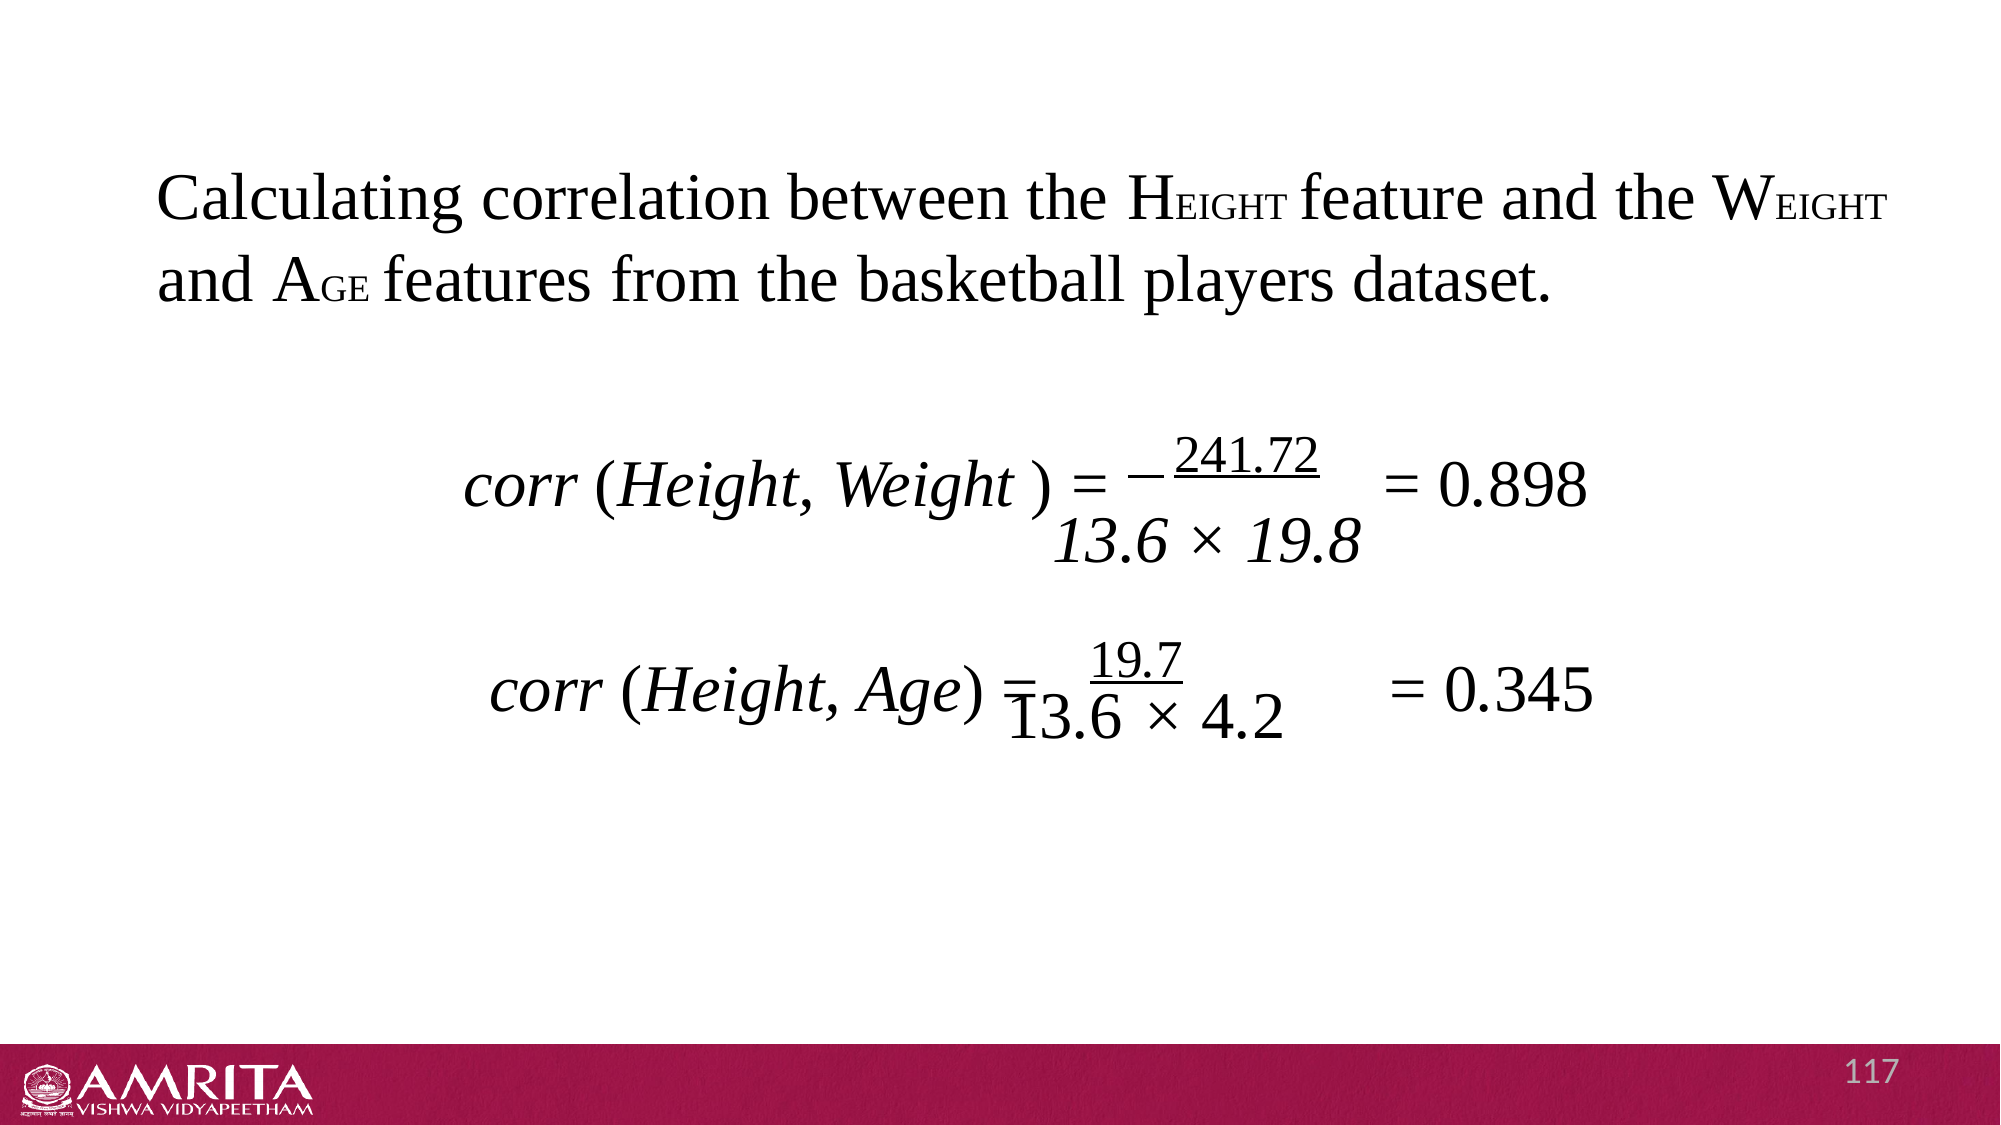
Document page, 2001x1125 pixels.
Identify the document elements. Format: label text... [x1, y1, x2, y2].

list Calculating correlation between the HEIGHT feature and the WEIGHT and AGE features from the basketball players dataset. corr (Height, Weight ) = 241.72 = 0.898 13.6 × 19.8 corr (Height, Age) = 19.7 = 0.345 13.6 × 4.2 [150, 149, 1900, 789]
slide_number 117 [1440, 1046, 1900, 1103]
picture [0, 1044, 2000, 1125]
